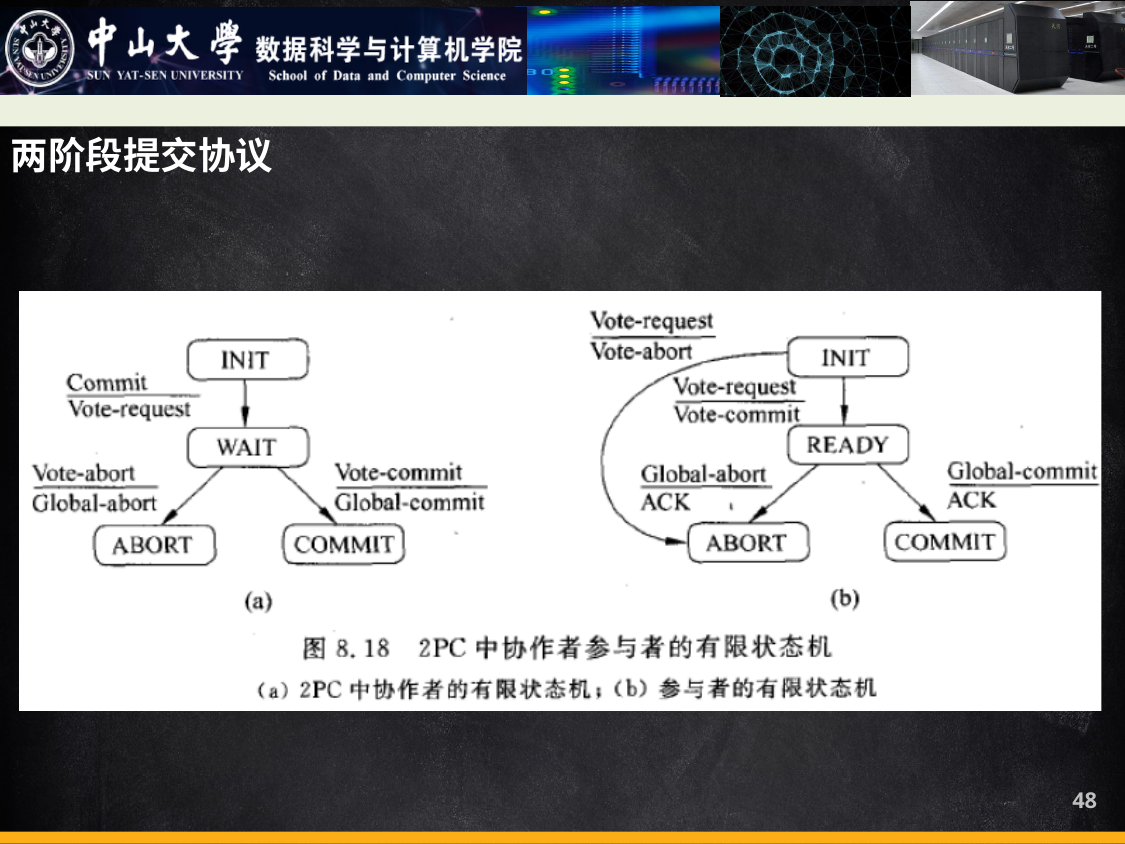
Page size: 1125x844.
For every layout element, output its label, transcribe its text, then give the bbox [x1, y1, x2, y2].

text_box 两阶段提交协议 [0, 124, 858, 185]
picture [0, 0, 1125, 97]
picture [0, 127, 1125, 831]
